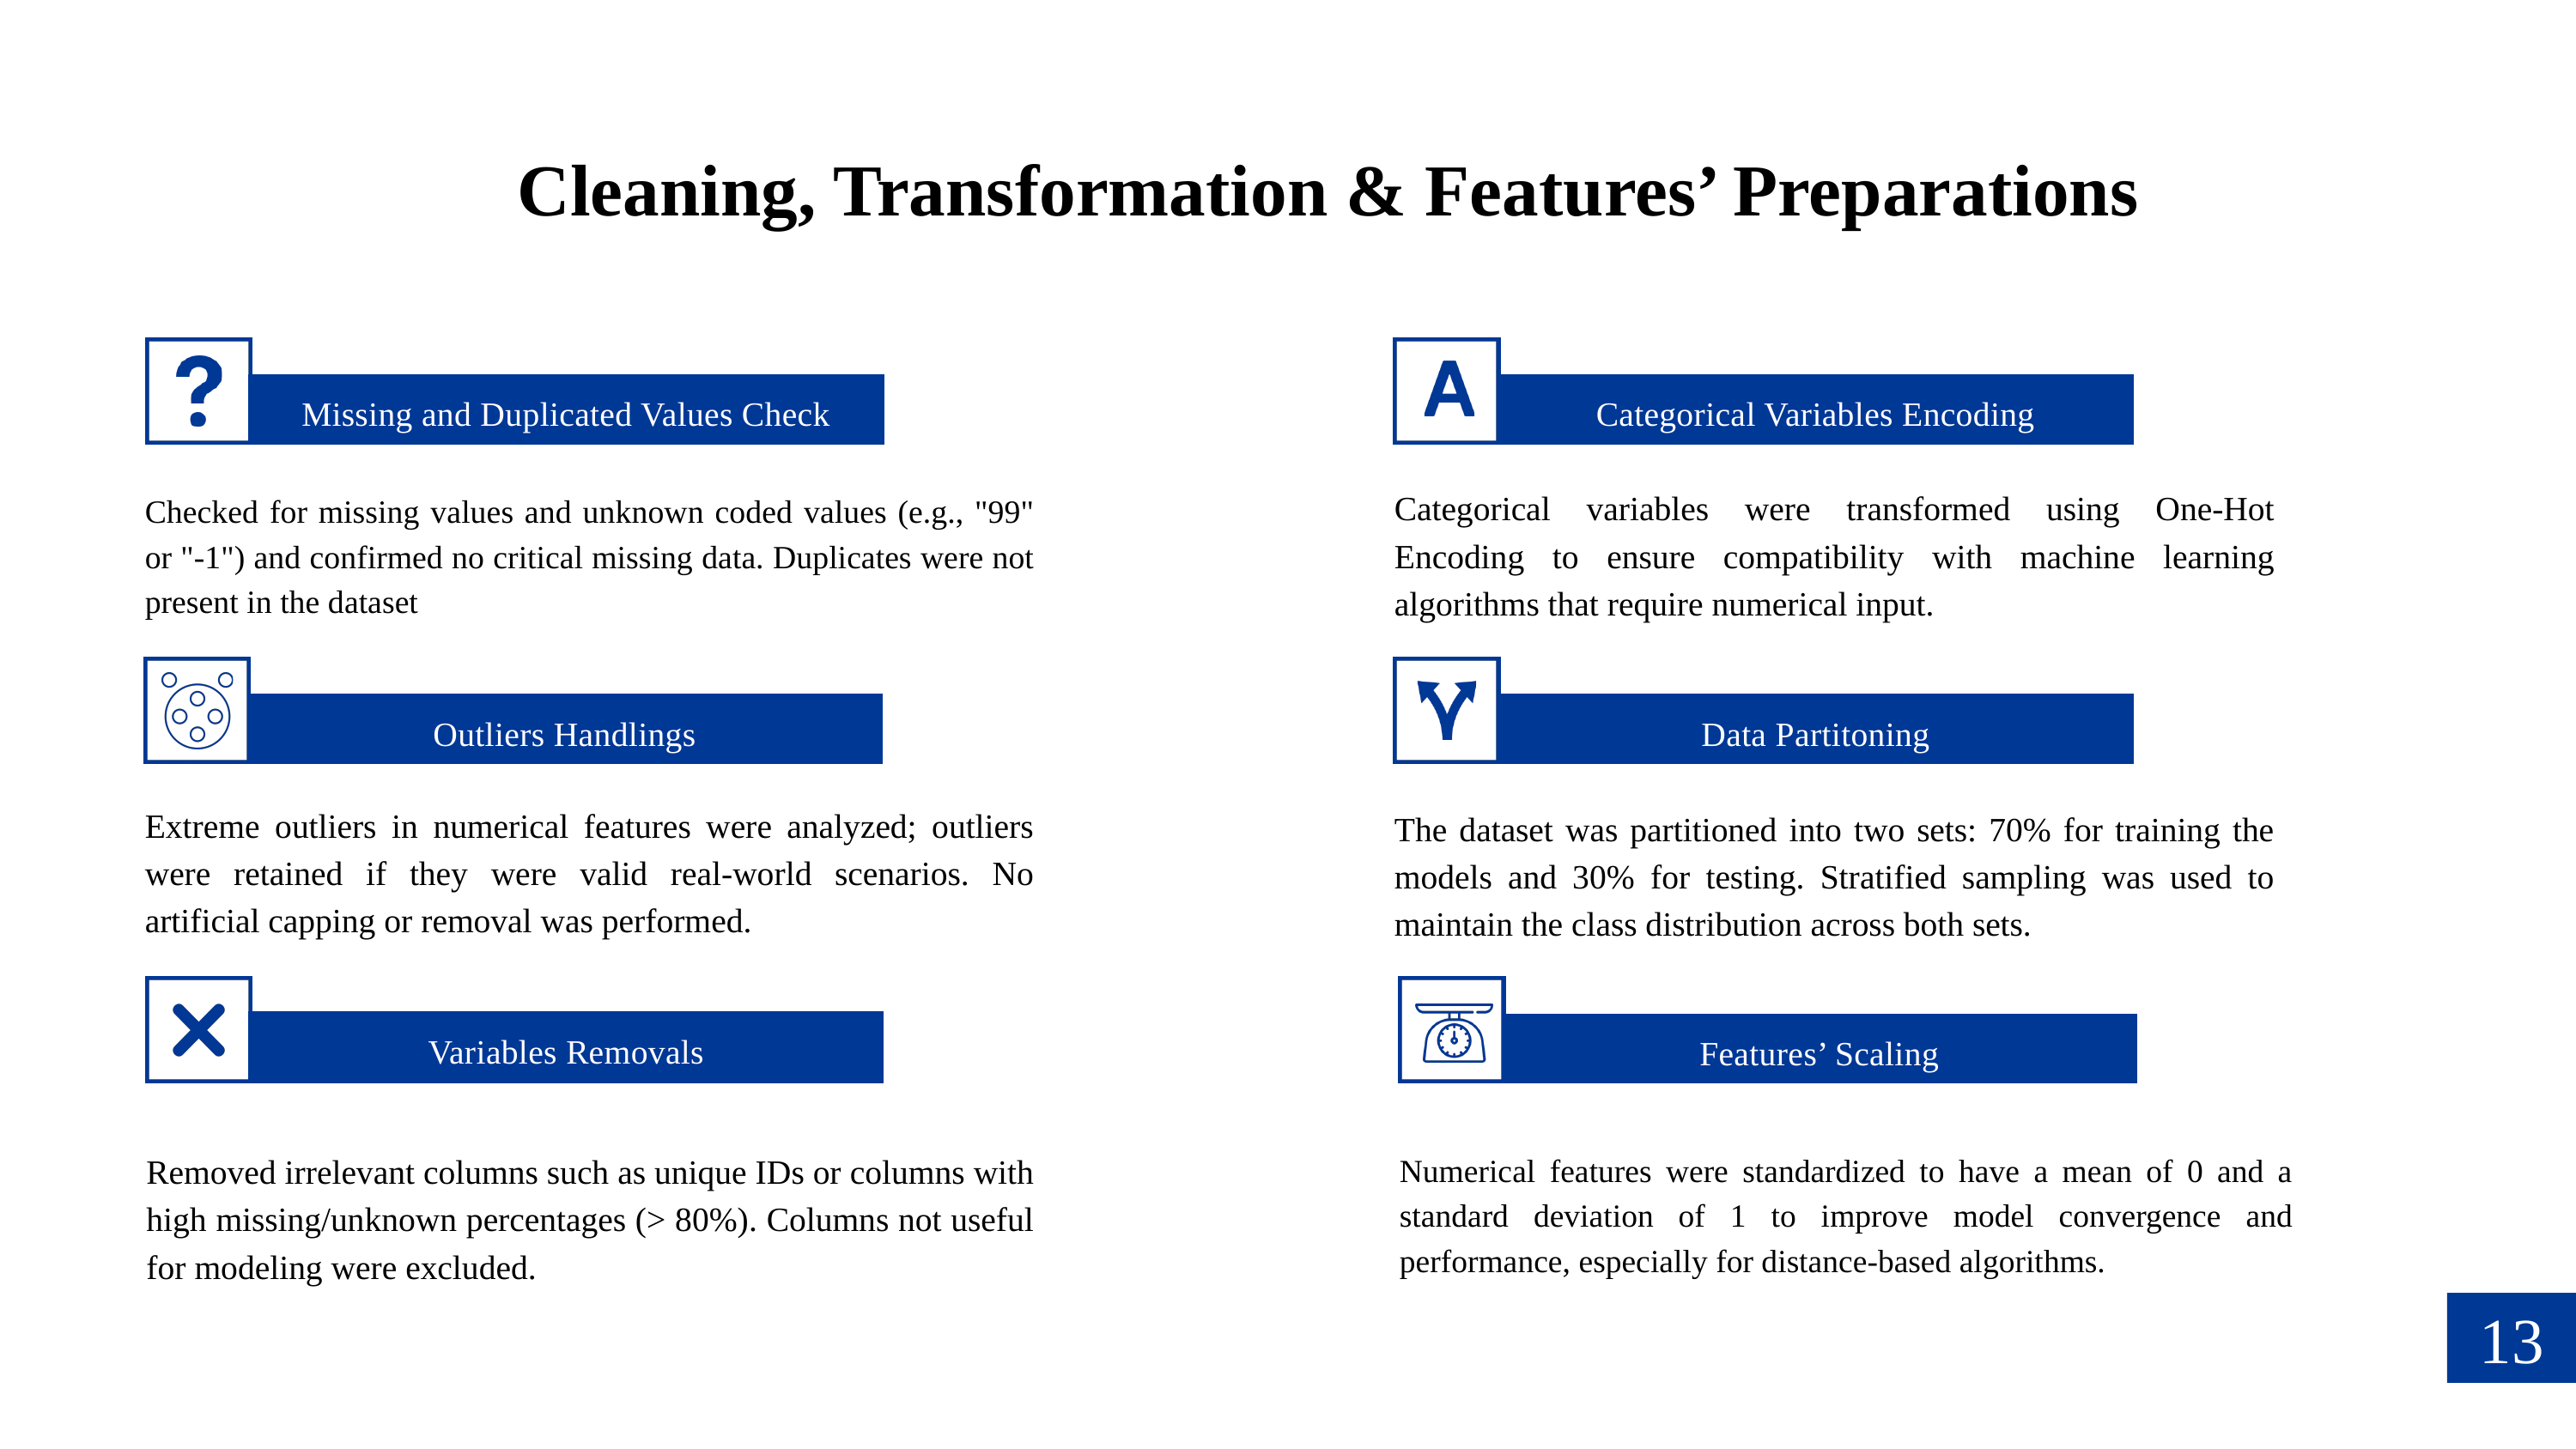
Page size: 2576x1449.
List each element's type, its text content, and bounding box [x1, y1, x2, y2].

text_box Numerical features were standardized to have a mean of 0 and a standard deviation of 1 to improve model convergence and performance, especially for distance-based algorithms. [1399, 1143, 2294, 1279]
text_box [146, 977, 884, 1083]
text_box The dataset was partitioned into two sets: 70% for training the models and 30% for testing. Stratified sampling was used to maintain the class distribution across both sets. [1394, 800, 2275, 943]
text_box Checked for missing values and unknown coded values (e.g., "99" or "-1") and confirmed no critical missing data. Duplicates were not present in the dataset [144, 484, 1035, 621]
text_box Removed irrelevant columns such as unique IDs or columns with high missing/unknown percentages (> 80%). Columns not useful for modeling were excluded. [146, 1143, 1035, 1287]
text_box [146, 338, 884, 444]
text_box 13 [2446, 1293, 2576, 1383]
text_box Cleaning, Transformation & Features’ Preparations [126, 146, 2532, 489]
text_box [1394, 338, 2133, 444]
text_box Extreme outliers in numerical features were analyzed; outliers were retained if they were valid real-world scenarios. No artificial capping or removal was performed. [144, 797, 1035, 940]
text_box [1394, 658, 2133, 763]
text_box Categorical variables were transformed using One-Hot Encoding to ensure compatibility with machine learning algorithms that require numerical input. [1394, 480, 2275, 623]
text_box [144, 658, 882, 763]
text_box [1399, 977, 2136, 1083]
